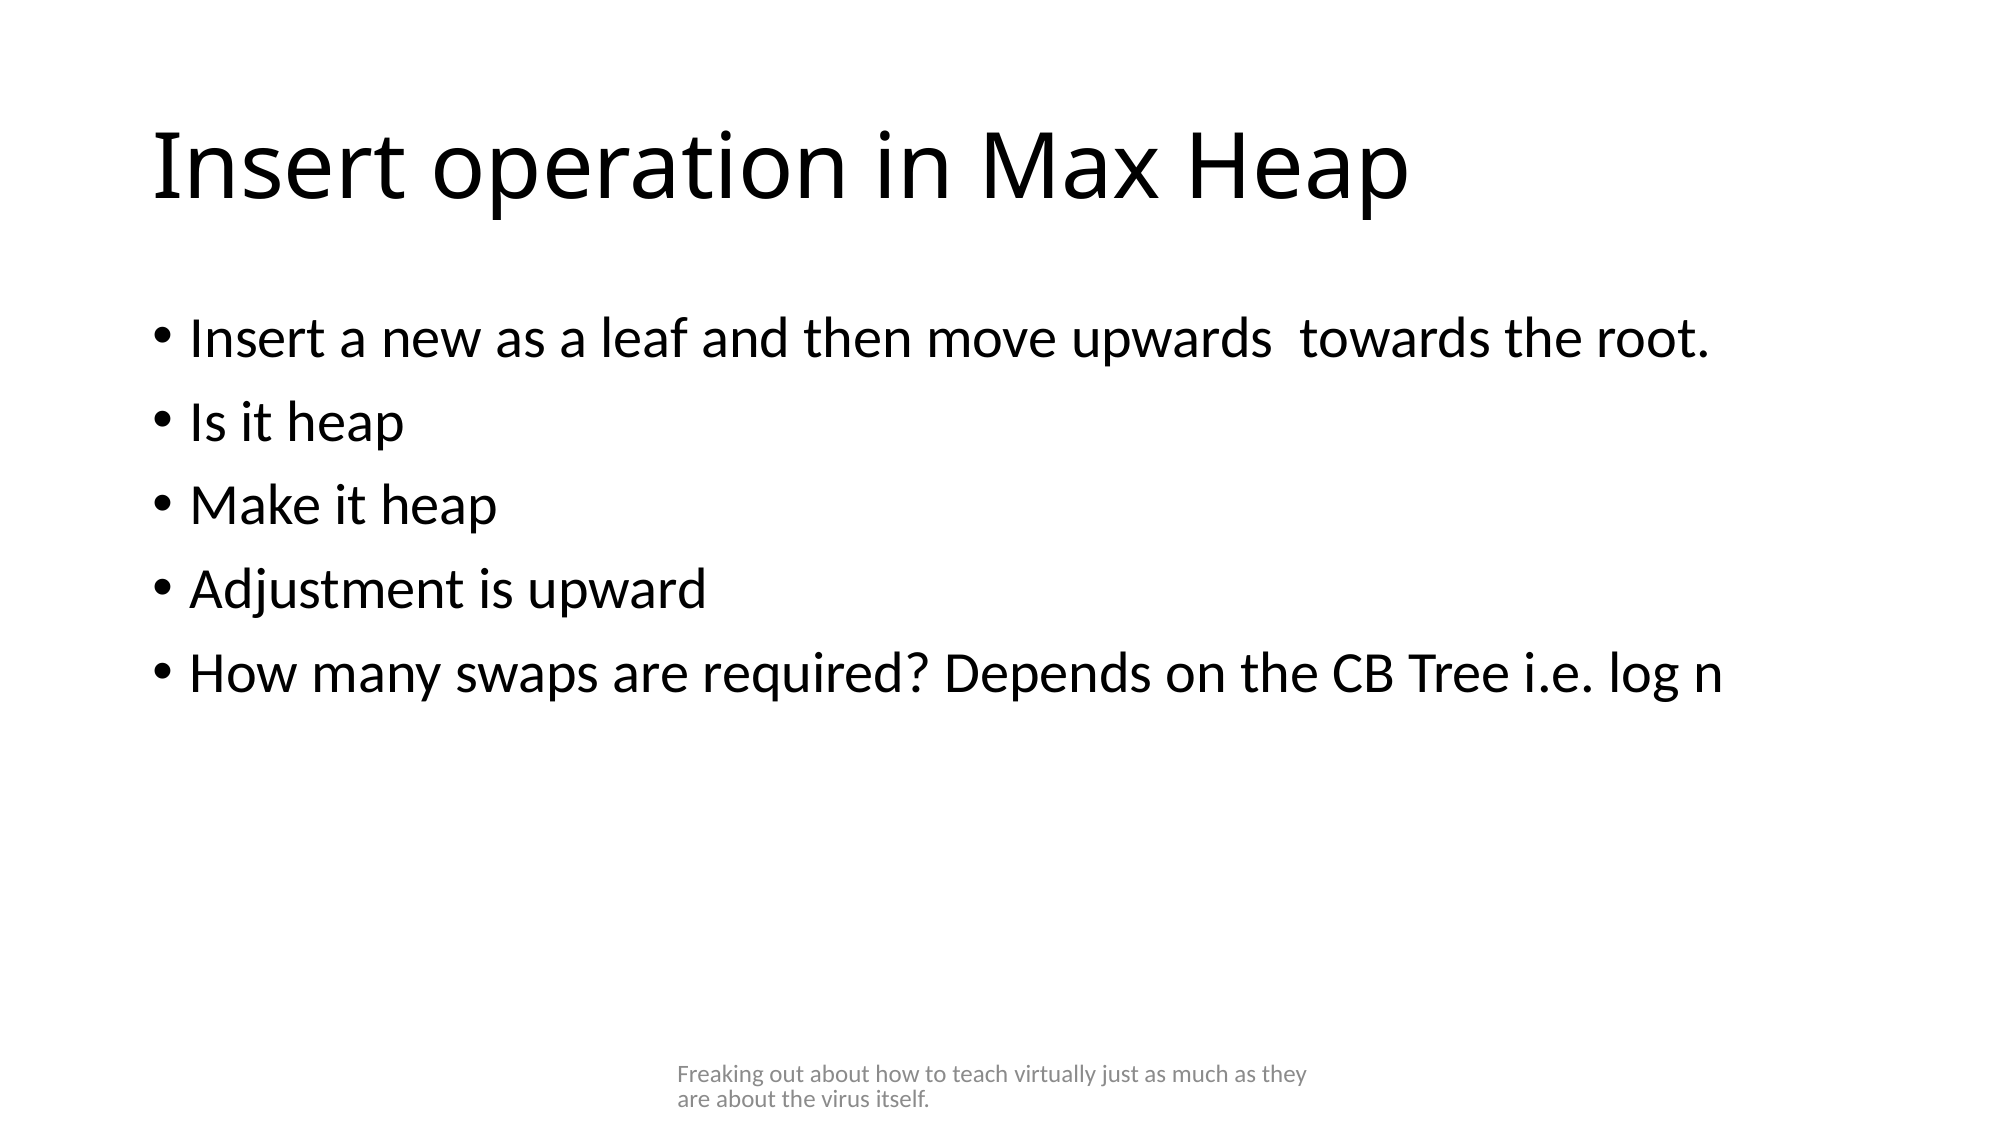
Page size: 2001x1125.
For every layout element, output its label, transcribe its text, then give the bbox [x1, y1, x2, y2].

title Insert operation in Max Heap [137, 59, 1863, 278]
list Insert a new as a leaf and then move upwards towards the root. Is it heap Make it heap Adjustment is upward How many swaps are required? Depends on the CB Tree i.e. log n [137, 299, 1863, 1014]
footer Freaking out about how to teach virtually just as much as they are about the virus itself. [662, 1042, 1338, 1103]
